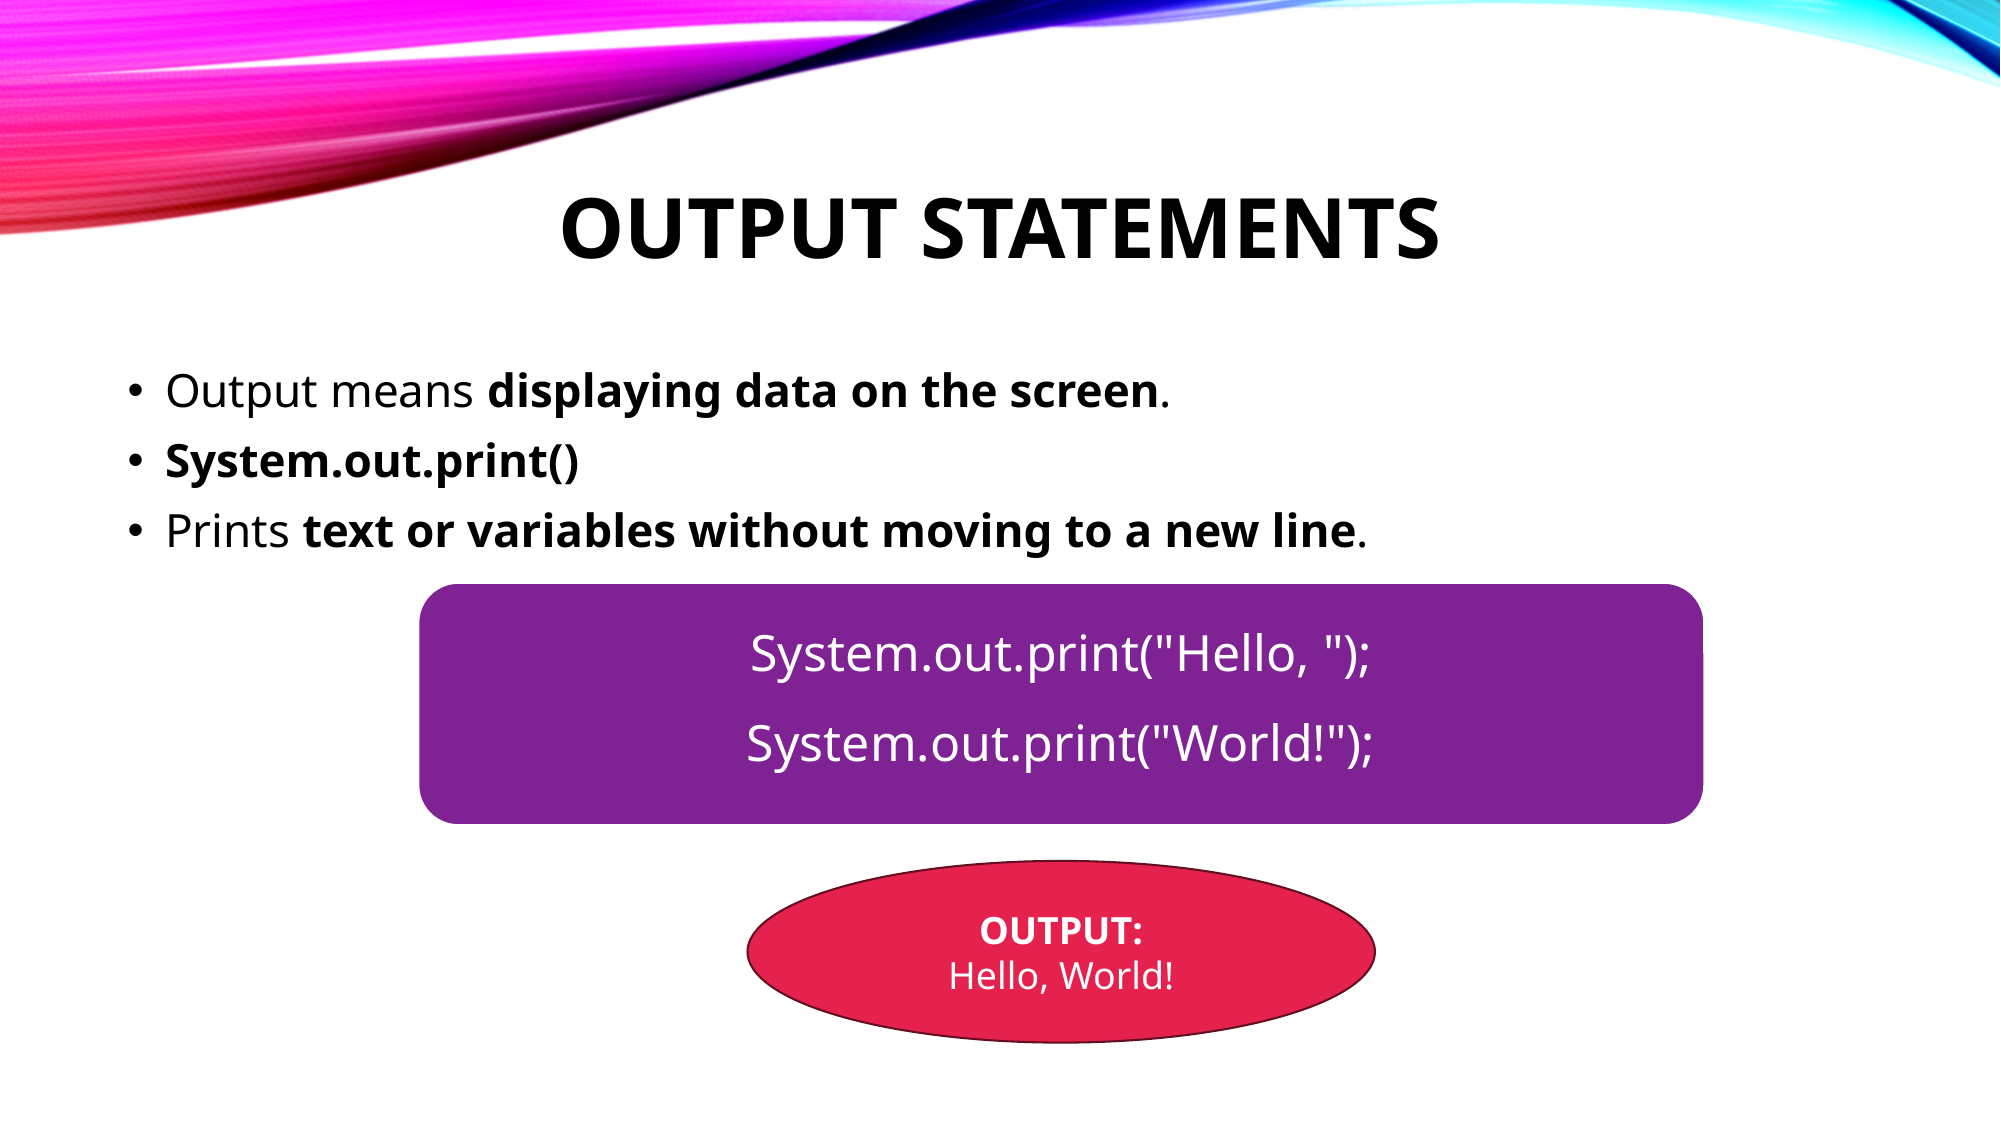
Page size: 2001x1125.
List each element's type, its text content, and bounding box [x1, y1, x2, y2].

picture [1910, 0, 2000, 45]
text_box OUTPUT: Hello, World! [746, 859, 1376, 1044]
text_box System.out.print("Hello, "); System.out.print("World!"); [416, 580, 1707, 828]
title OUTPUT STATEMENTS [112, 125, 1888, 338]
picture [0, 0, 2000, 237]
picture [1890, 0, 2000, 75]
list Output means displaying data on the screen. System.out.print() Prints text or variables without moving to a new line. [112, 360, 1888, 1021]
